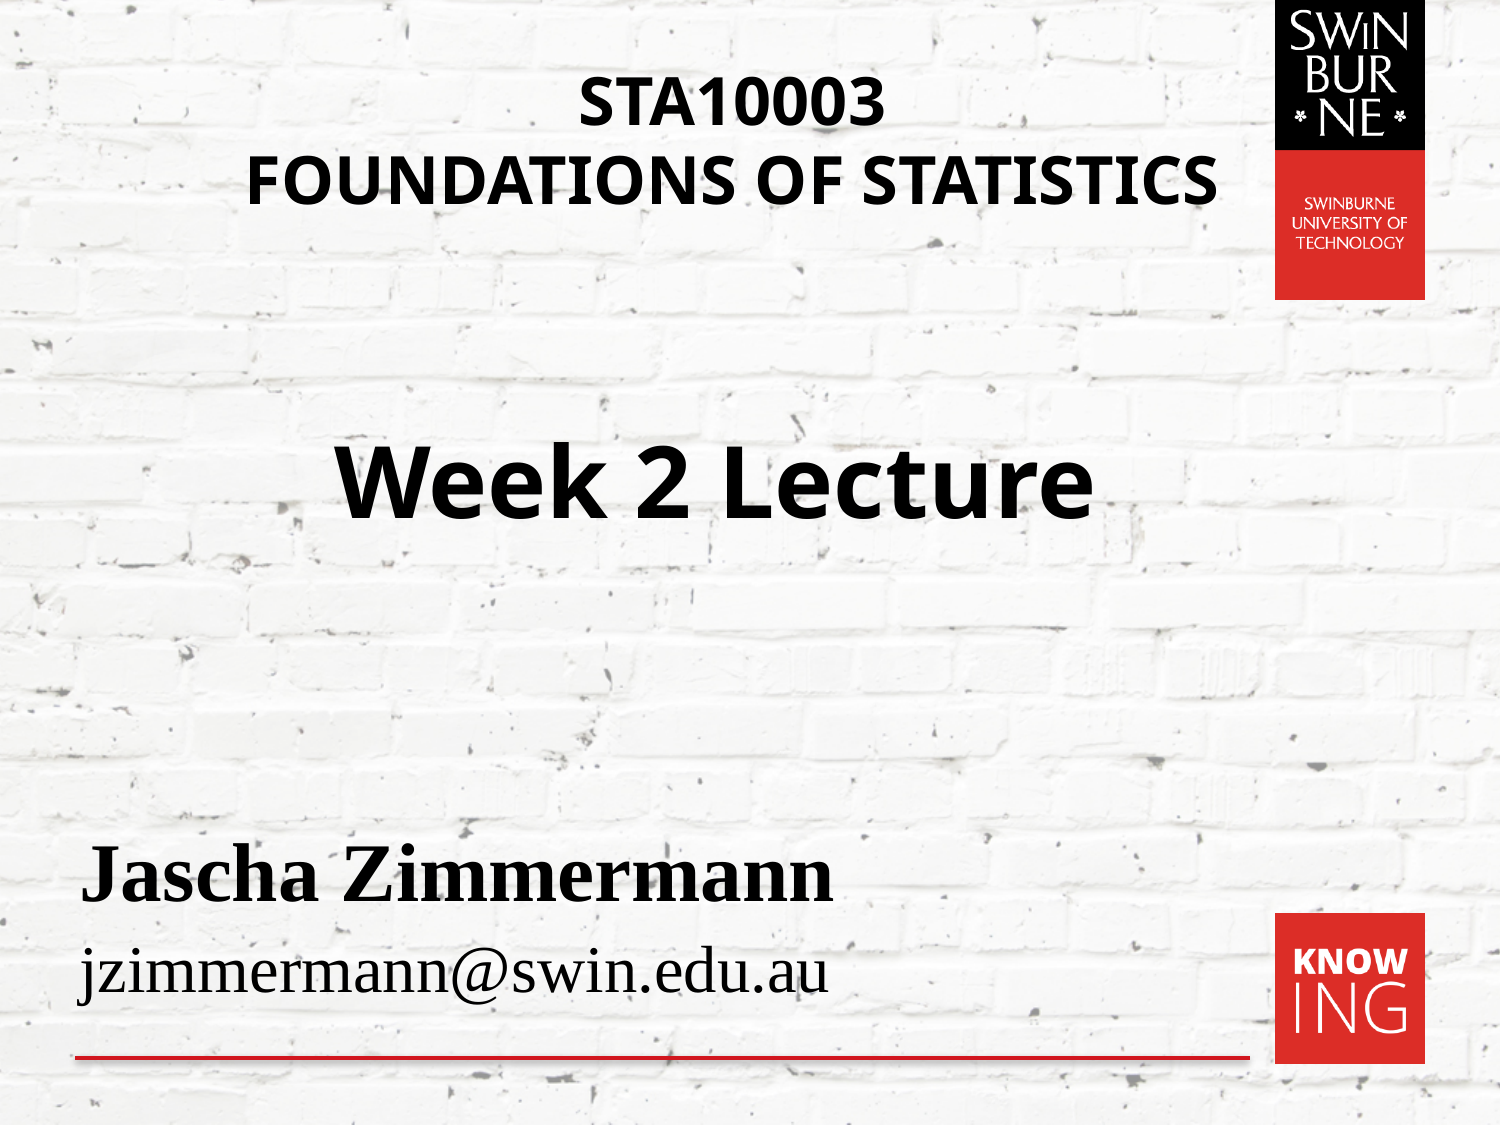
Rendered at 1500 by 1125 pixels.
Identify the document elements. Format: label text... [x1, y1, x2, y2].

picture [1275, 0, 1425, 50]
text_box Jascha Zimmermann jzimmermann@swin.edu.au [64, 810, 1436, 1014]
title Week 2 Lecture [30, 379, 1402, 614]
subtitle STA10003 FOUNDATIONS OF STATISTICS [29, 50, 1436, 370]
text_box 50% [74, 1060, 1250, 1067]
table_header f [0, 0, 1500, 1125]
picture [1275, 1014, 1425, 1064]
